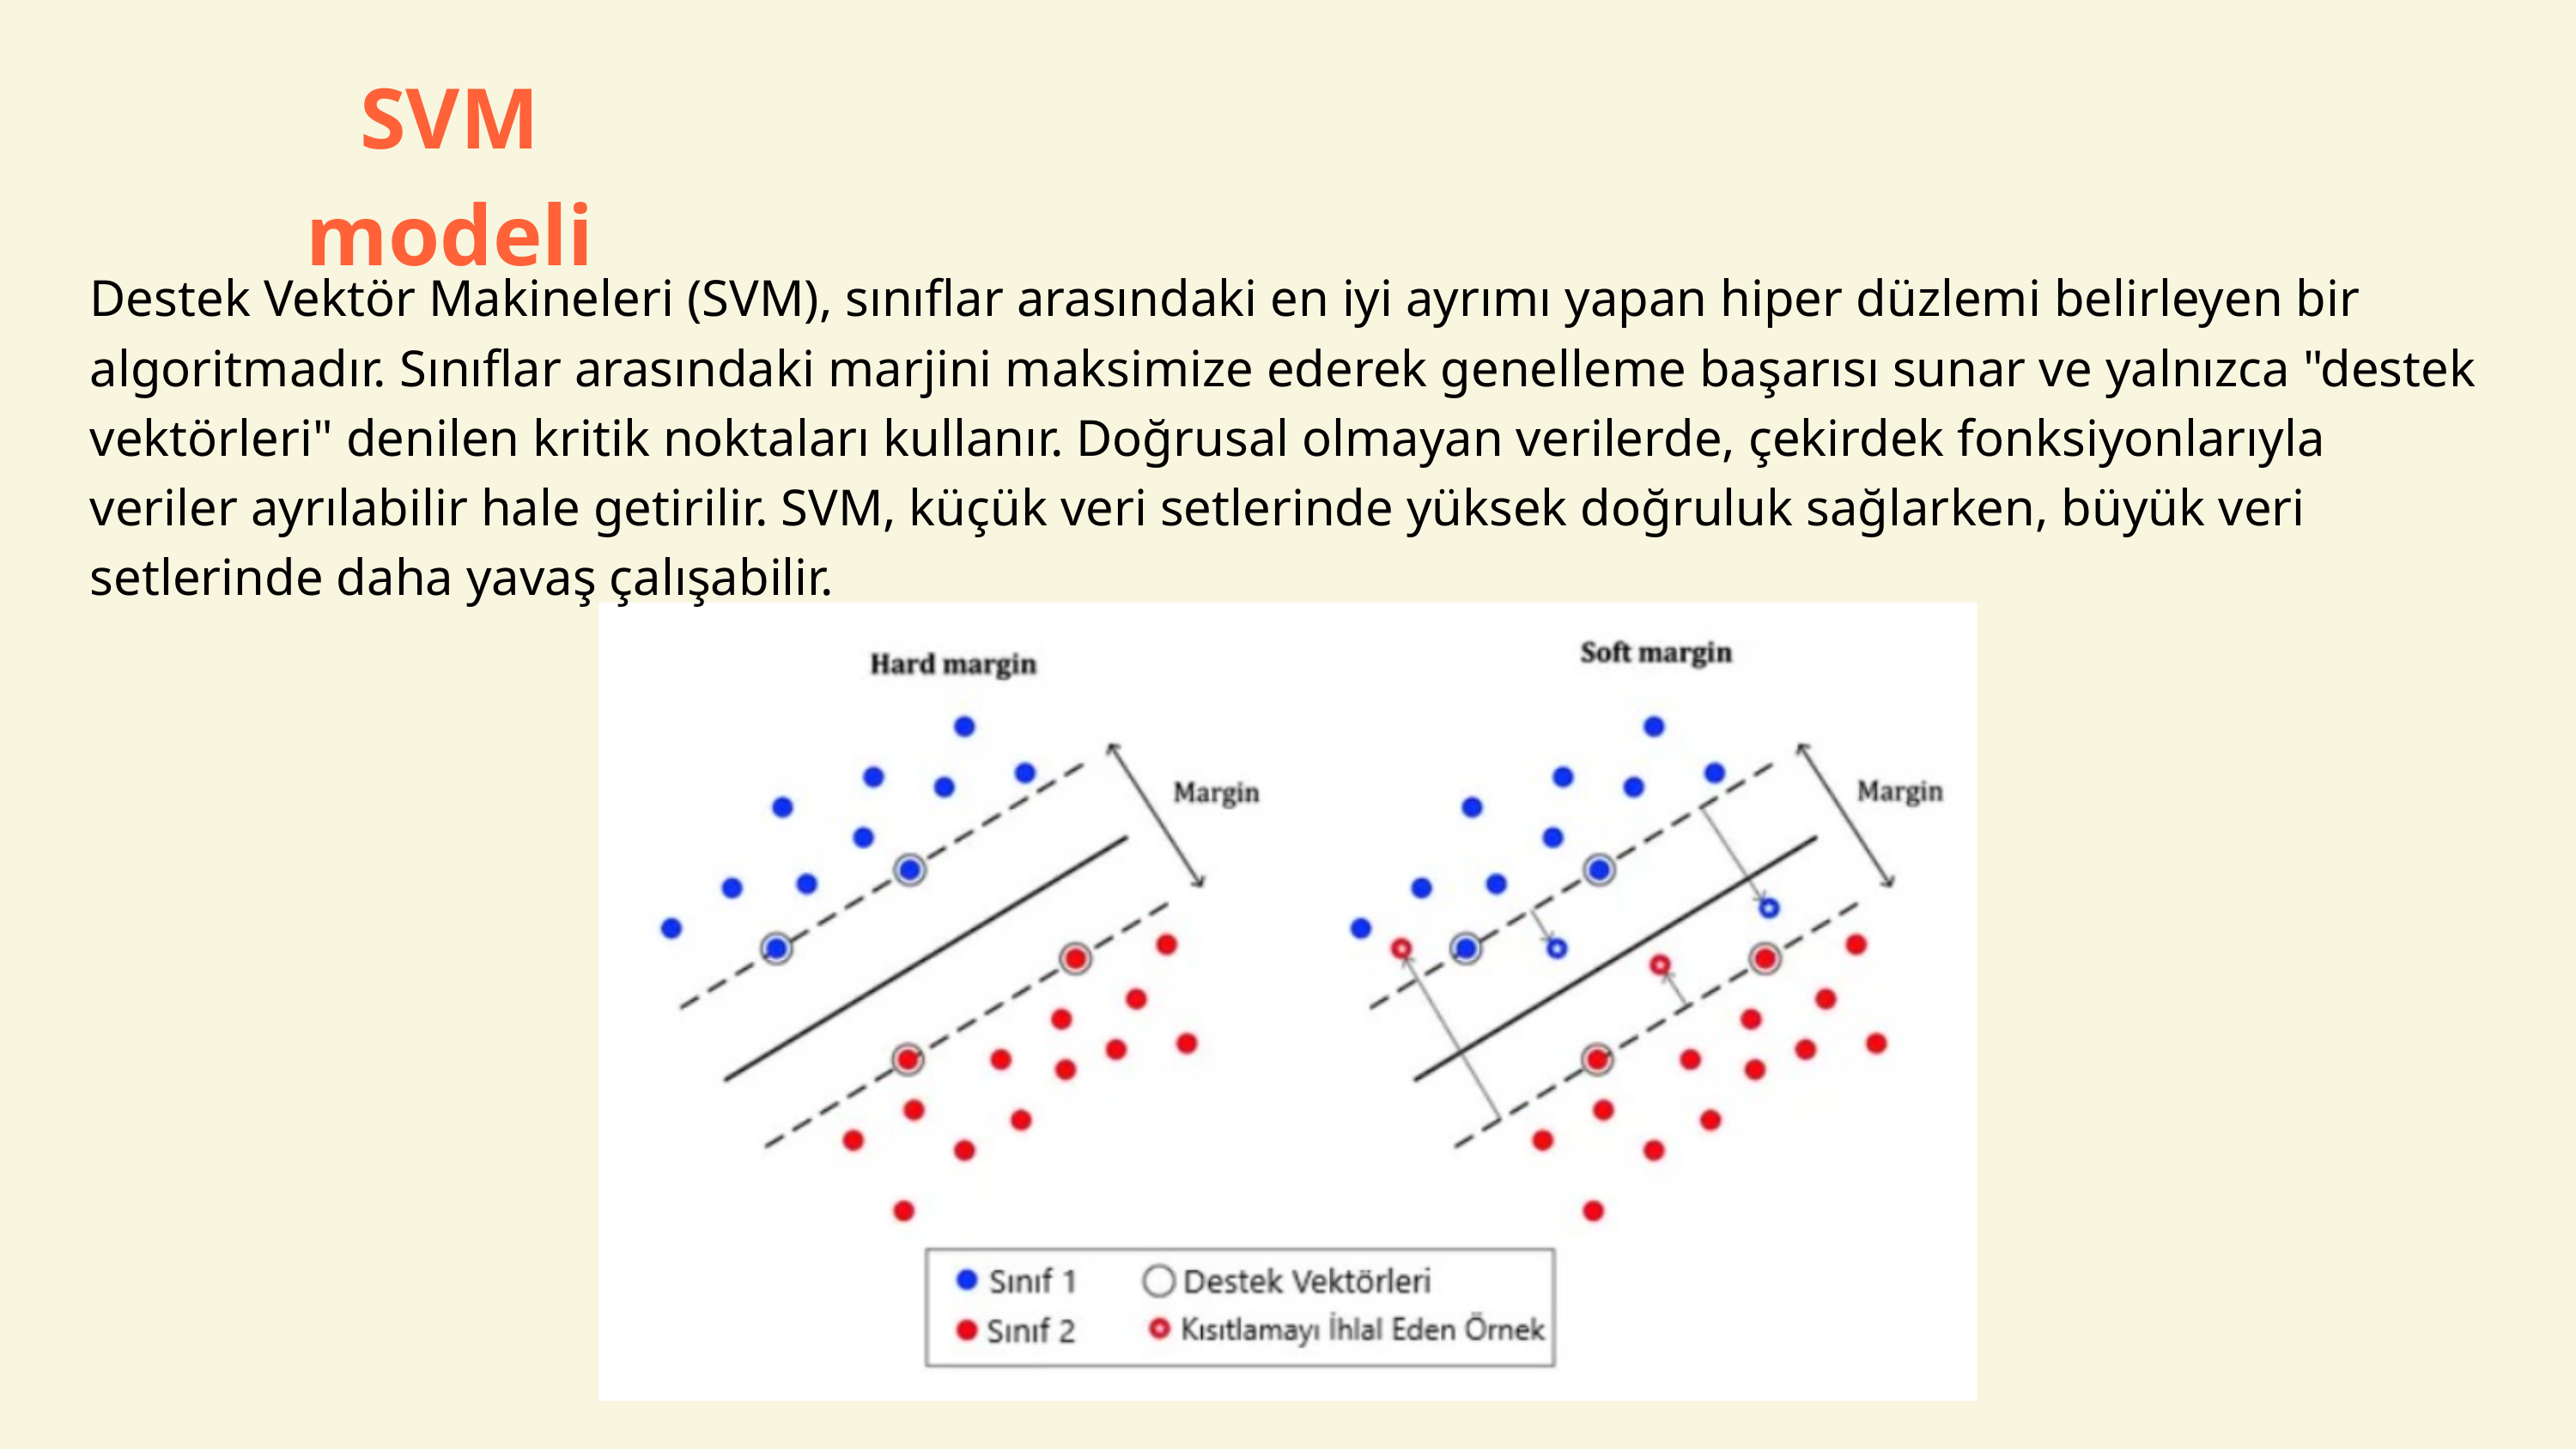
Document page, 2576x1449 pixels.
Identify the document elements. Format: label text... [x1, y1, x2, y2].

text_box [598, 606, 1978, 1401]
text_box SVM modeli [209, 48, 690, 257]
text_box Destek Vektör Makineleri (SVM), sınıflar arasındaki en iyi ayrımı yapan hiper düzlemi belirleyen bir algoritmadır. Sınıflar arasındaki marjini maksimize ederek genelleme başarısı sunar ve yalnızca "destek vektörleri" denilen kritik noktaları kullanır. Doğrusal olmayan verilerde, çekirdek fonksiyonlarıyla veriler ayrılabilir hale getirilir. SVM, küçük veri setlerinde yüksek doğruluk sağlarken, büyük veri setlerinde daha yavaş çalışabilir. [89, 257, 2487, 606]
